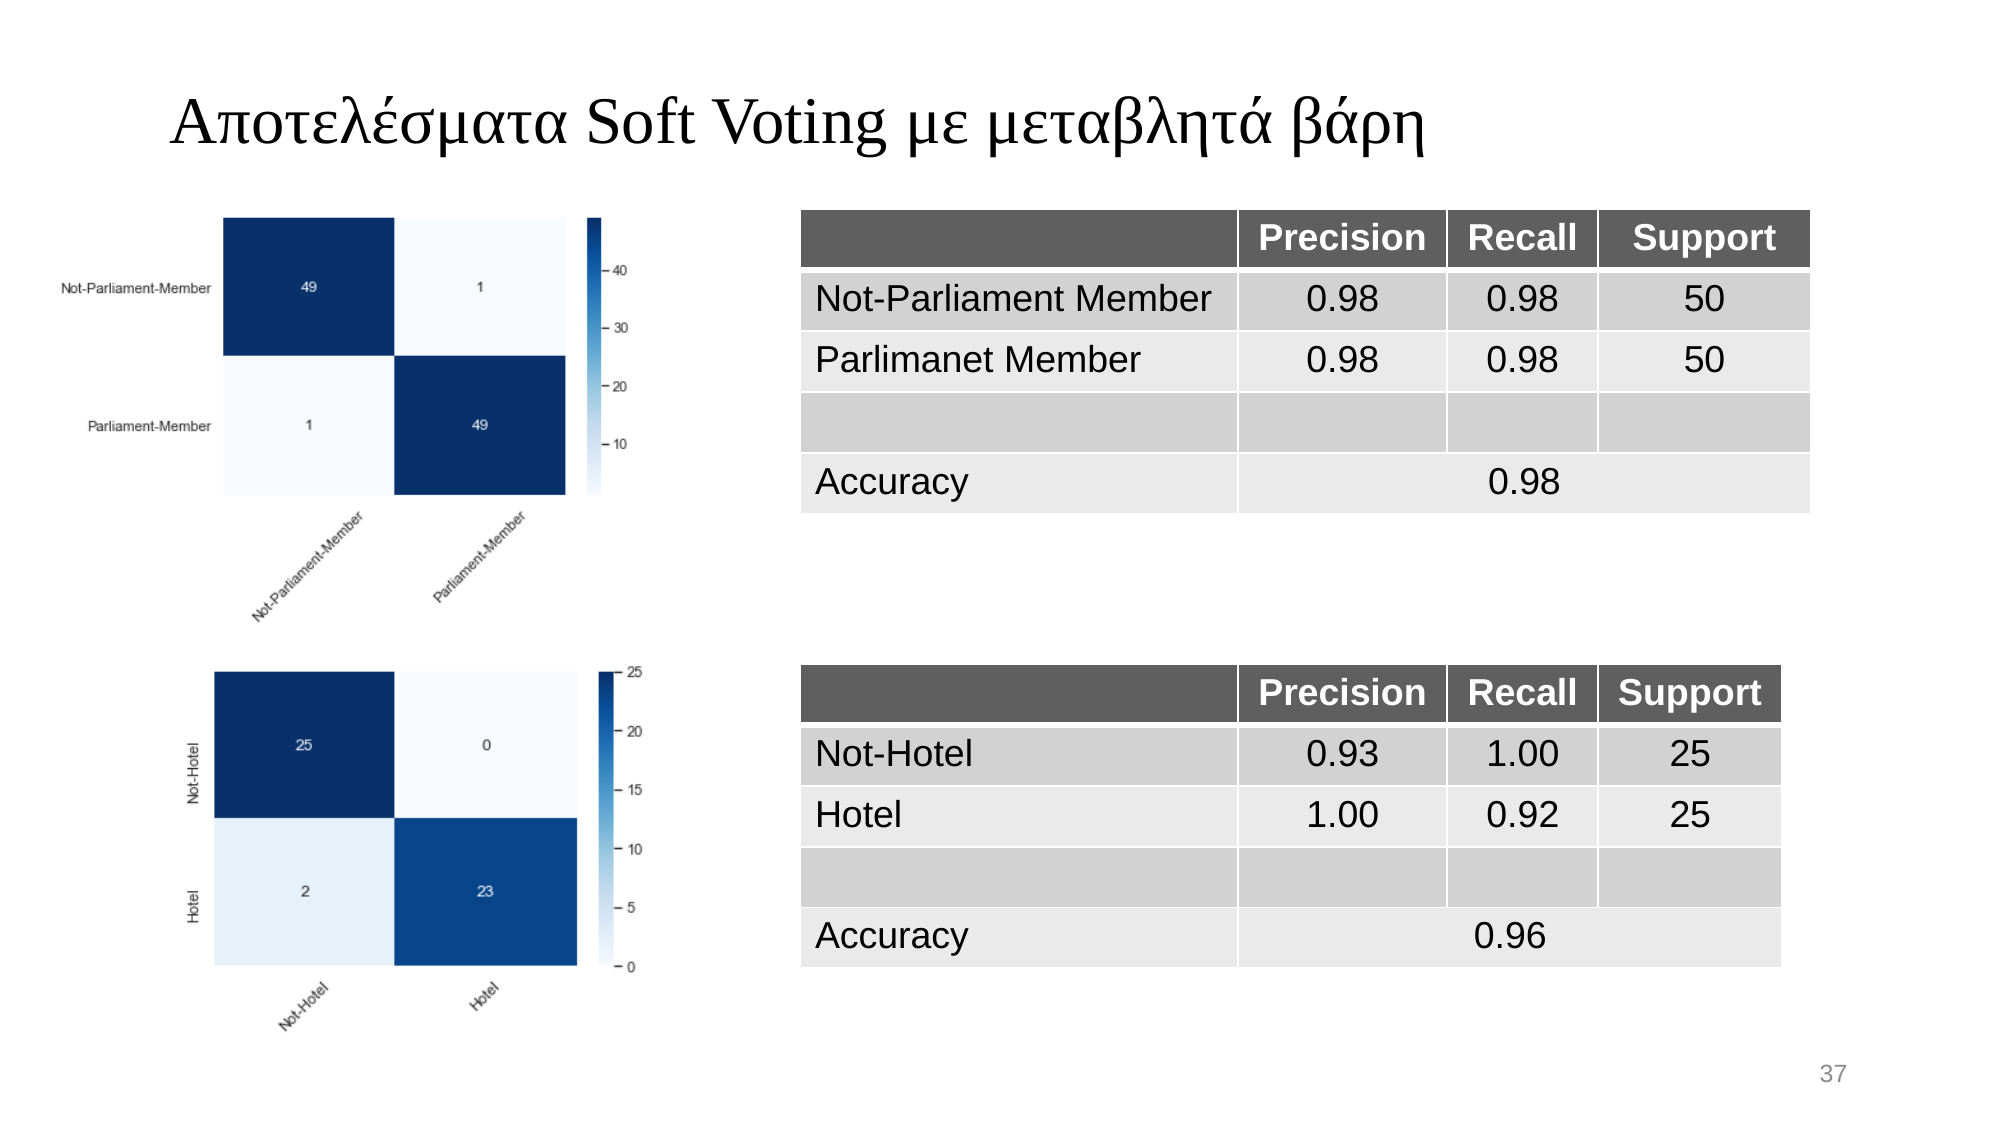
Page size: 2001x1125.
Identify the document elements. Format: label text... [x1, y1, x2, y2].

table_cell 50 [1599, 273, 1810, 330]
table_header Precision [1239, 665, 1446, 722]
table_cell Not-Hotel [801, 728, 1237, 785]
table_cell 0.98 [1239, 454, 1810, 513]
table_cell [801, 848, 1237, 907]
picture [178, 657, 653, 1043]
table_header Support [1599, 210, 1810, 267]
table_cell [1239, 848, 1446, 907]
table_header [801, 210, 1237, 267]
table_header Precision [1239, 210, 1446, 267]
table_cell 0.98 [1239, 332, 1446, 391]
table_cell 0.93 [1239, 728, 1446, 785]
table_cell [1599, 393, 1810, 452]
table_cell [801, 393, 1237, 452]
table_cell 1.00 [1448, 728, 1597, 785]
table_header Recall [1448, 665, 1597, 722]
table_cell 25 [1599, 728, 1781, 785]
table_cell [1239, 393, 1446, 452]
table_cell Not-Parliament Member [801, 273, 1237, 330]
table_cell 0.98 [1448, 332, 1597, 391]
picture [51, 209, 637, 633]
table_cell 0.92 [1448, 787, 1597, 846]
table_cell 0.98 [1448, 273, 1597, 330]
table_cell 0.96 [1239, 908, 1781, 967]
table_cell Parlimanet Member [801, 332, 1237, 391]
title Αποτελέσματα Soft Voting με μεταβλητά βάρη [137, 59, 1850, 184]
table_cell [1448, 393, 1597, 452]
table_header Recall [1448, 210, 1597, 267]
table_cell 0.98 [1239, 273, 1446, 330]
table_cell 50 [1599, 332, 1810, 391]
table_cell 1.00 [1239, 787, 1446, 846]
table_cell [1448, 848, 1597, 907]
table_cell Hotel [801, 787, 1237, 846]
table_header Support [1599, 665, 1781, 722]
slide_number 37 [1412, 1042, 1863, 1103]
table_cell Accuracy [801, 908, 1237, 967]
table_cell [1599, 848, 1781, 907]
table_cell Accuracy [801, 454, 1237, 513]
table_header [801, 665, 1237, 722]
table_cell 25 [1599, 787, 1781, 846]
